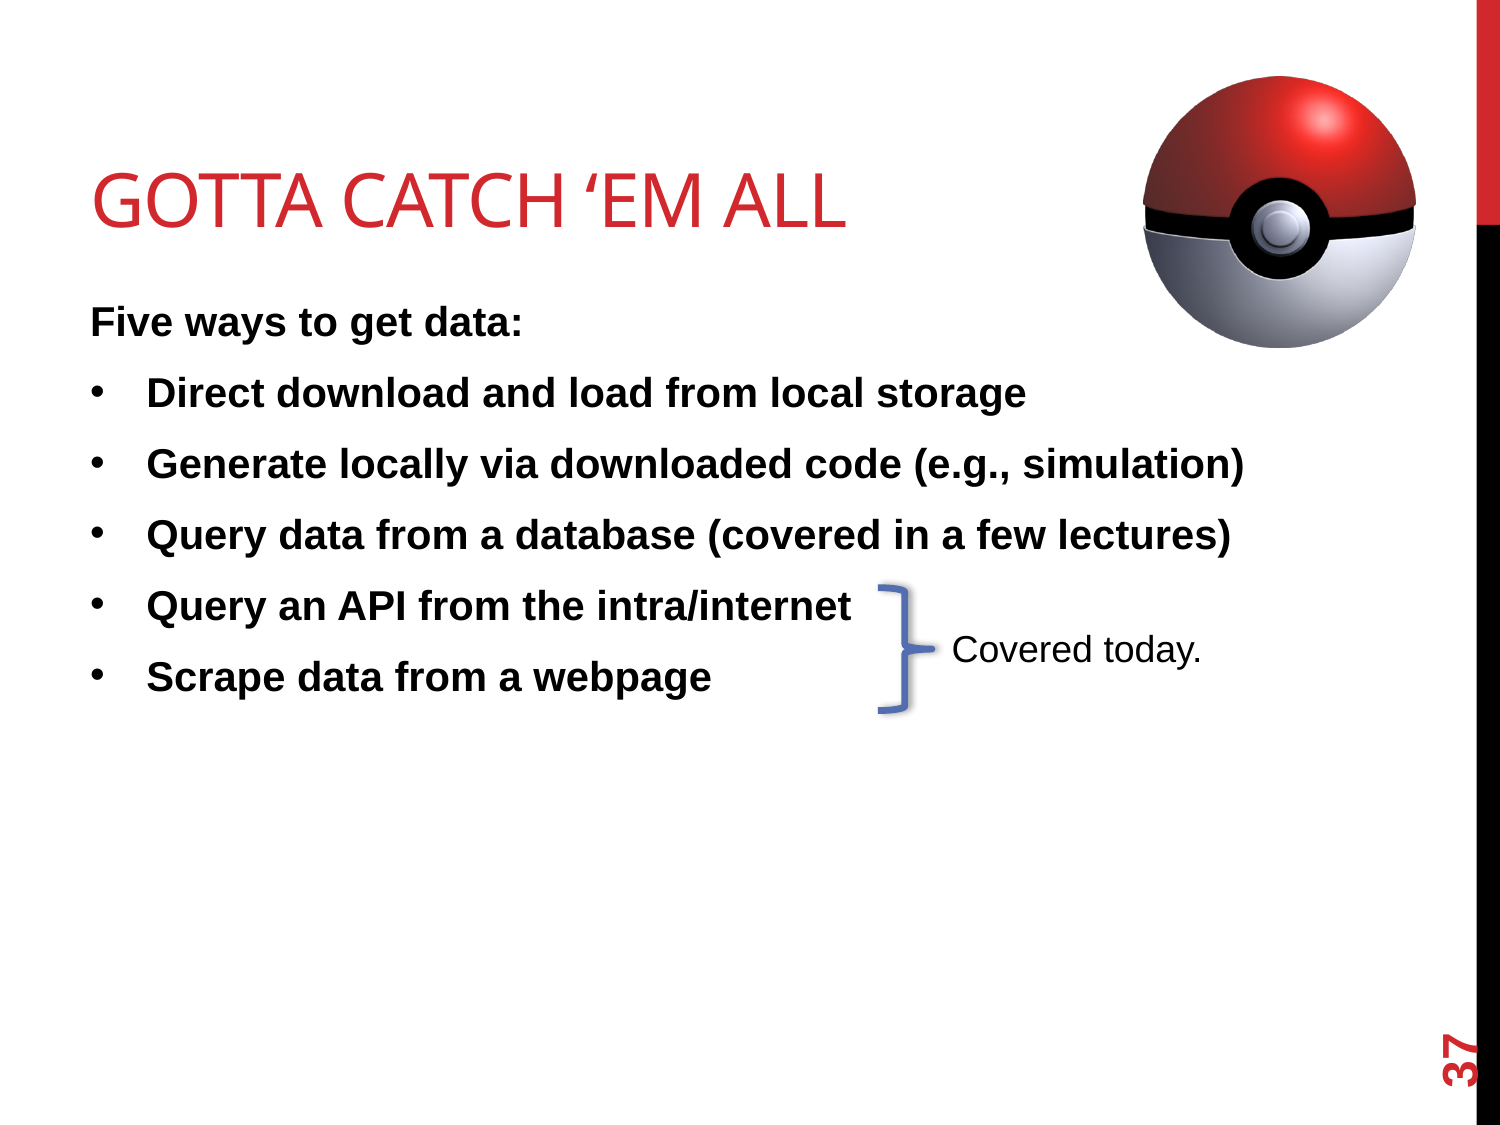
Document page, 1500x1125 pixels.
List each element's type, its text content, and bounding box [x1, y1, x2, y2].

picture [1142, 75, 1416, 349]
slide_number 37 [1427, 887, 1488, 1104]
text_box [877, 587, 1361, 712]
list Five ways to get data: Direct download and load from local storage Generate locally via downloaded code (e.g., simulation) Query data from a database (covered in a few lectures) Query an API from the intra/internet Scrape data from a webpage [75, 287, 1325, 1005]
title GotTa Catch ‘Em All [75, 25, 1031, 250]
